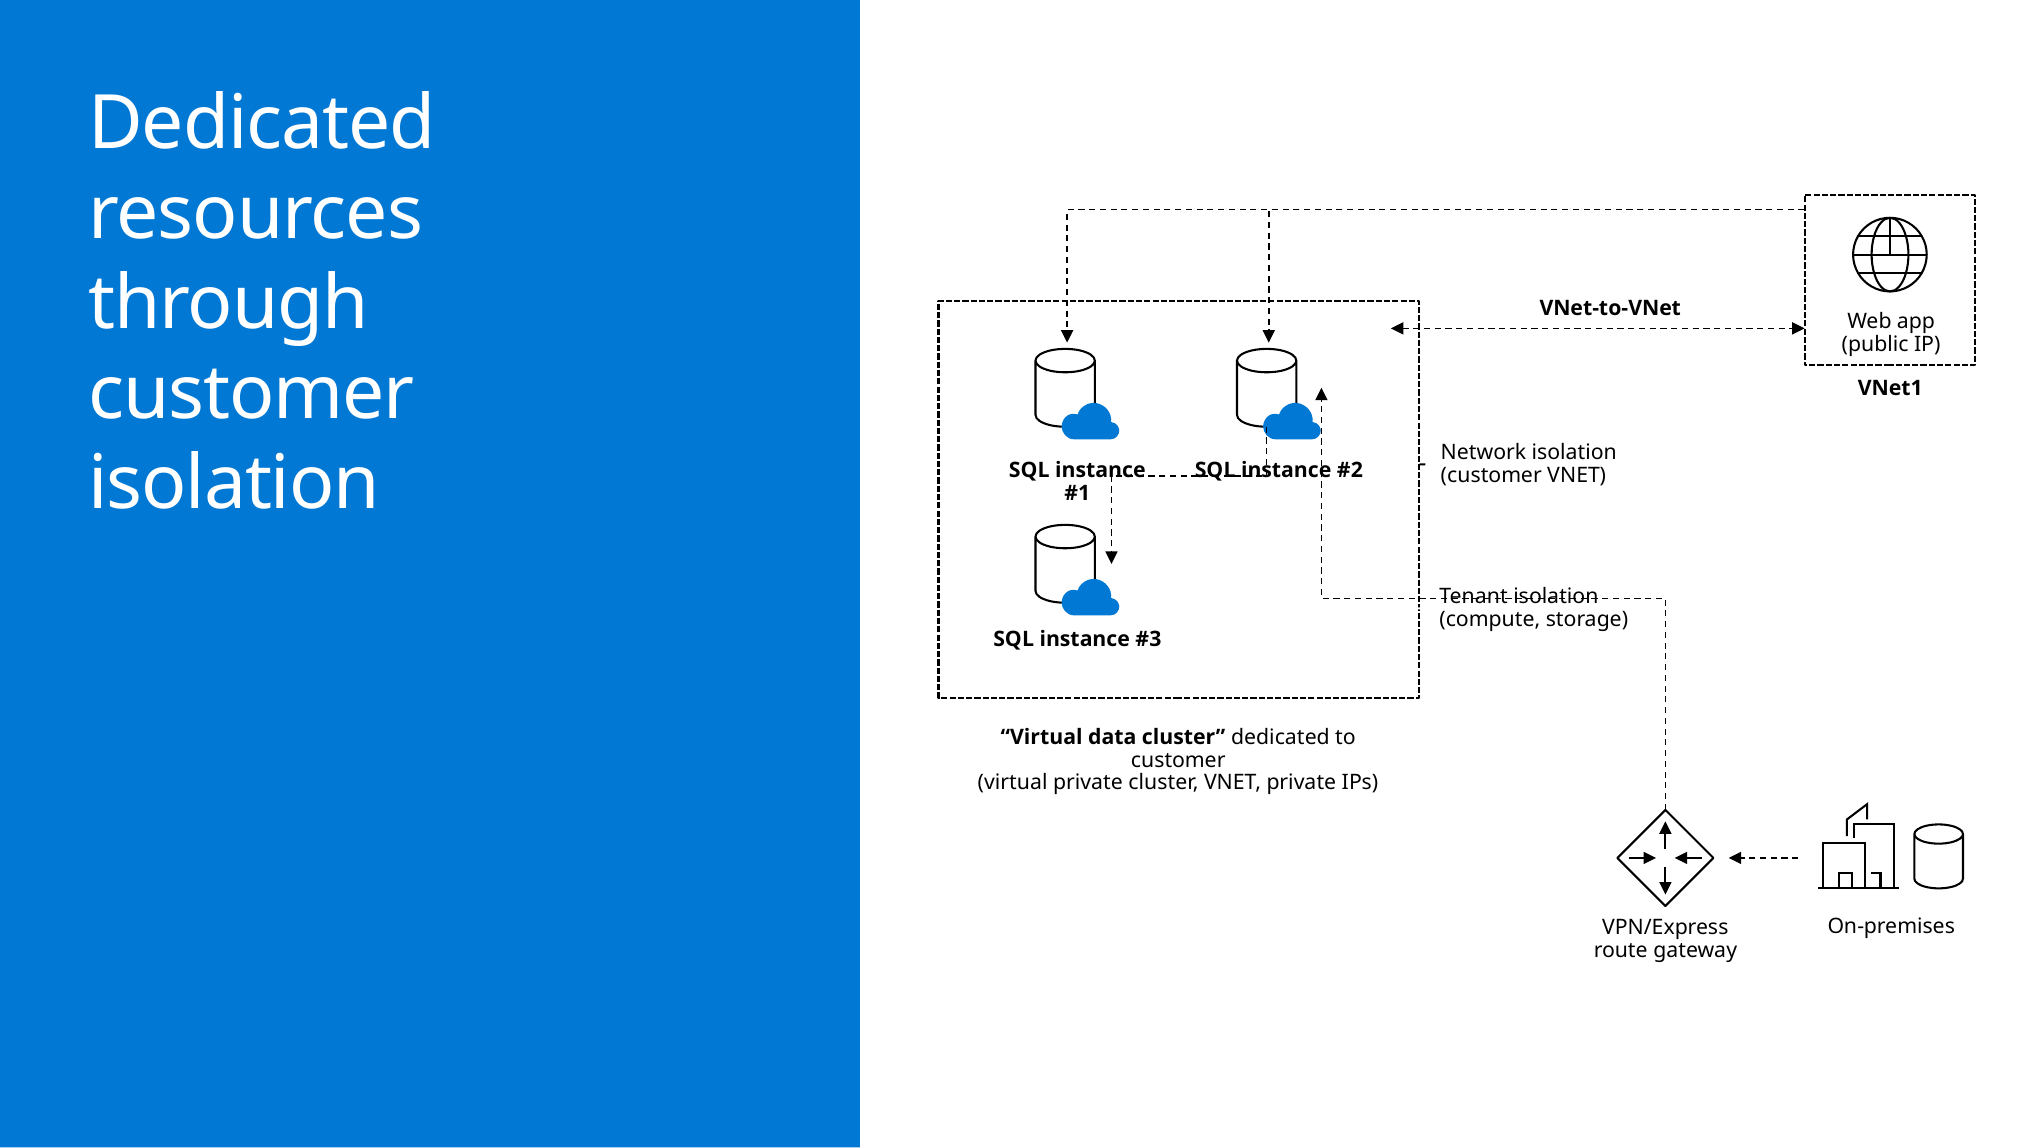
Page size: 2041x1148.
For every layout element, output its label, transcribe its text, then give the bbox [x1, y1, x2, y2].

text_box Web app (public IP) [1810, 302, 1972, 364]
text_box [1035, 348, 1120, 440]
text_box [1282, 426, 1705, 772]
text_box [1035, 524, 1120, 616]
text_box [938, 300, 1420, 699]
text_box VPN/Express route gateway [1572, 908, 1758, 970]
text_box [1852, 217, 1927, 292]
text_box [1236, 348, 1321, 440]
text_box “Virtual data cluster” dedicated to customer (virtual private cluster, VNET, private IPs) [936, 718, 1420, 803]
text_box [1818, 804, 1900, 889]
title Dedicated resources through customer isolation [88, 140, 700, 458]
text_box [1066, 209, 1805, 343]
text_box VNet1 [1832, 369, 1948, 409]
text_box [1913, 823, 1964, 890]
text_box [1804, 194, 1976, 366]
text_box On-premises [1810, 907, 1972, 946]
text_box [1111, 387, 1232, 564]
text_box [1617, 809, 1714, 907]
